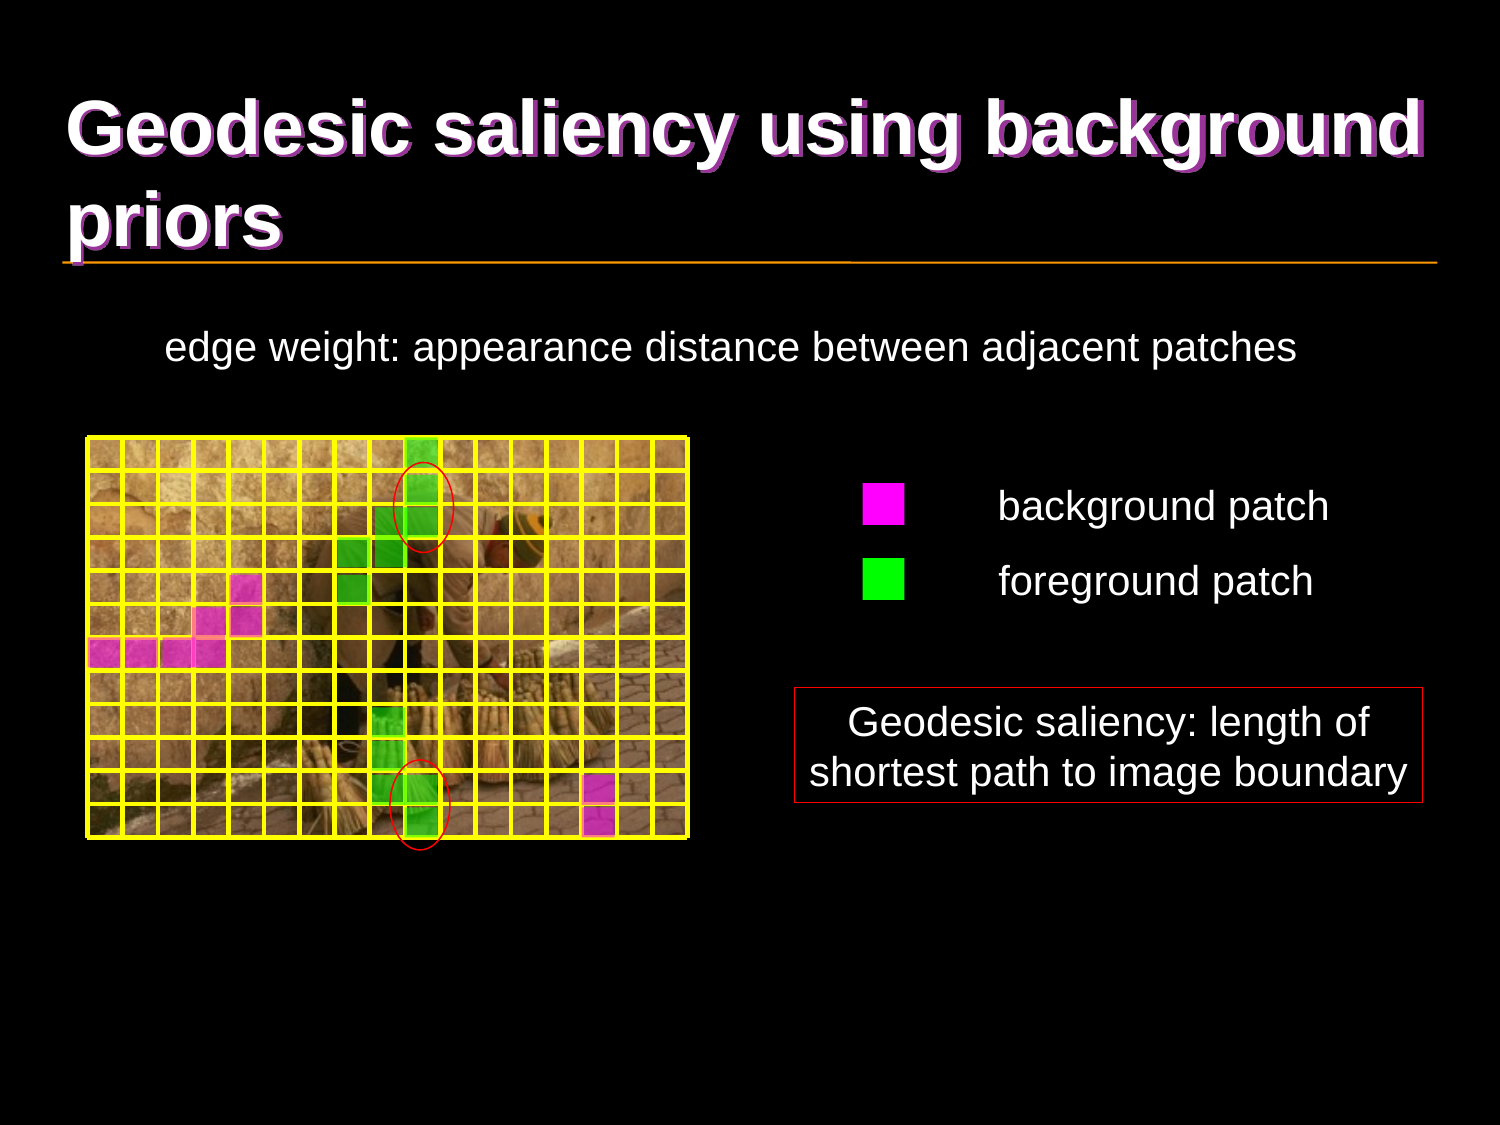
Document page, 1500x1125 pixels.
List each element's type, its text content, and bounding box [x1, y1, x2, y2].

picture [265, 505, 298, 537]
text_box foreground patch [983, 546, 1330, 612]
picture [371, 805, 404, 837]
picture [618, 538, 651, 570]
picture [159, 672, 193, 703]
picture [159, 772, 193, 803]
picture [124, 672, 157, 703]
picture [194, 505, 228, 537]
picture [159, 505, 193, 537]
picture [618, 672, 651, 703]
picture [229, 738, 263, 770]
picture [441, 572, 475, 603]
picture [582, 705, 616, 737]
picture [229, 572, 263, 603]
picture [477, 672, 510, 703]
picture [477, 772, 510, 803]
picture [300, 472, 334, 503]
picture [124, 805, 157, 837]
picture [335, 638, 369, 670]
picture [265, 805, 298, 837]
picture [441, 472, 475, 503]
picture [547, 438, 581, 470]
picture [547, 605, 581, 637]
picture [406, 738, 440, 770]
picture [124, 638, 157, 670]
picture [512, 538, 545, 570]
picture [88, 605, 122, 637]
picture [300, 572, 334, 603]
picture [653, 672, 687, 703]
picture [371, 438, 404, 470]
picture [512, 438, 545, 470]
picture [547, 572, 581, 603]
picture [406, 772, 440, 803]
picture [406, 672, 440, 703]
picture [159, 438, 193, 470]
picture [265, 605, 298, 637]
picture [477, 538, 510, 570]
picture [88, 438, 122, 470]
picture [653, 538, 687, 570]
picture [159, 805, 193, 837]
picture [300, 738, 334, 770]
picture [512, 638, 545, 670]
picture [547, 472, 581, 503]
picture [441, 738, 475, 770]
picture [547, 705, 581, 737]
picture [194, 805, 228, 837]
picture [371, 605, 404, 637]
picture [265, 572, 298, 603]
picture [618, 572, 651, 603]
picture [265, 472, 298, 503]
picture [159, 472, 193, 503]
picture [300, 538, 334, 570]
picture [229, 605, 263, 637]
picture [406, 538, 440, 570]
picture [406, 638, 440, 670]
picture [335, 672, 369, 703]
picture [441, 538, 475, 570]
picture [618, 438, 651, 470]
picture [229, 538, 263, 570]
picture [618, 605, 651, 637]
picture [371, 572, 404, 603]
picture [441, 638, 475, 670]
picture [159, 605, 193, 637]
picture [194, 605, 228, 637]
picture [229, 772, 263, 803]
picture [582, 472, 616, 503]
picture [512, 738, 545, 770]
picture [547, 638, 581, 670]
picture [406, 472, 440, 503]
picture [265, 738, 298, 770]
picture [406, 705, 440, 737]
picture [618, 472, 651, 503]
picture [159, 638, 193, 670]
picture [653, 705, 687, 737]
picture [265, 538, 298, 570]
picture [477, 572, 510, 603]
picture [653, 438, 687, 470]
picture [194, 572, 228, 603]
picture [88, 638, 122, 670]
picture [124, 438, 157, 470]
picture [194, 705, 228, 737]
picture [88, 572, 122, 603]
picture [300, 705, 334, 737]
picture [194, 738, 228, 770]
picture [582, 772, 616, 803]
picture [88, 705, 122, 737]
picture [512, 672, 545, 703]
picture [124, 505, 157, 537]
picture [582, 738, 616, 770]
picture [547, 738, 581, 770]
picture [618, 505, 651, 537]
picture [547, 538, 581, 570]
picture [300, 505, 334, 537]
picture [371, 472, 404, 503]
picture [194, 438, 228, 470]
picture [124, 538, 157, 570]
picture [335, 772, 369, 803]
picture [441, 772, 475, 803]
picture [406, 438, 440, 470]
picture [371, 672, 404, 703]
picture [618, 638, 651, 670]
picture [582, 505, 616, 537]
picture [512, 772, 545, 803]
picture [124, 738, 157, 770]
picture [371, 772, 404, 803]
text_box edge weight: appearance distance between adjacent patches [137, 312, 1325, 378]
picture [618, 738, 651, 770]
picture [477, 505, 510, 537]
picture [88, 805, 122, 837]
picture [547, 772, 581, 803]
picture [335, 705, 369, 737]
picture [124, 605, 157, 637]
picture [229, 505, 263, 537]
picture [512, 805, 545, 837]
picture [653, 638, 687, 670]
picture [229, 638, 263, 670]
text_box background patch [982, 471, 1346, 537]
picture [477, 705, 510, 737]
picture [653, 472, 687, 503]
picture [159, 572, 193, 603]
picture [618, 805, 651, 837]
picture [441, 438, 475, 470]
picture [582, 438, 616, 470]
picture [300, 805, 334, 837]
text_box [862, 483, 905, 525]
picture [618, 705, 651, 737]
picture [406, 805, 440, 837]
picture [371, 505, 404, 537]
picture [229, 805, 263, 837]
picture [653, 738, 687, 770]
picture [124, 705, 157, 737]
picture [653, 772, 687, 803]
picture [582, 805, 616, 837]
picture [406, 605, 440, 637]
picture [194, 472, 228, 503]
picture [547, 805, 581, 837]
picture [582, 672, 616, 703]
picture [653, 805, 687, 837]
picture [441, 805, 475, 837]
picture [265, 438, 298, 470]
picture [300, 638, 334, 670]
picture [229, 672, 263, 703]
picture [512, 705, 545, 737]
picture [547, 505, 581, 537]
picture [159, 538, 193, 570]
picture [300, 672, 334, 703]
picture [194, 638, 228, 670]
picture [88, 738, 122, 770]
picture [194, 538, 228, 570]
picture [477, 638, 510, 670]
picture [371, 705, 404, 737]
text_box [862, 558, 905, 600]
picture [653, 505, 687, 537]
picture [265, 772, 298, 803]
picture [477, 438, 510, 470]
picture [265, 705, 298, 737]
picture [582, 638, 616, 670]
text_box Geodesic saliency: length of shortest path to image boundary [794, 687, 1423, 803]
picture [547, 672, 581, 703]
picture [582, 605, 616, 637]
picture [512, 505, 545, 537]
picture [88, 538, 122, 570]
picture [512, 605, 545, 637]
picture [88, 505, 122, 537]
picture [159, 705, 193, 737]
picture [229, 705, 263, 737]
picture [406, 572, 440, 603]
picture [441, 672, 475, 703]
picture [582, 572, 616, 603]
picture [371, 538, 404, 570]
picture [477, 605, 510, 637]
title Geodesic saliency using background priors [50, 69, 1450, 270]
picture [335, 538, 369, 570]
picture [335, 438, 369, 470]
picture [124, 772, 157, 803]
picture [335, 505, 369, 537]
picture [300, 772, 334, 803]
picture [441, 705, 475, 737]
picture [335, 738, 369, 770]
picture [335, 472, 369, 503]
picture [653, 572, 687, 603]
picture [229, 438, 263, 470]
picture [512, 472, 545, 503]
picture [512, 572, 545, 603]
picture [441, 505, 475, 537]
picture [335, 605, 369, 637]
picture [441, 605, 475, 637]
picture [88, 772, 122, 803]
picture [300, 438, 334, 470]
picture [124, 472, 157, 503]
picture [194, 672, 228, 703]
picture [124, 572, 157, 603]
picture [229, 472, 263, 503]
picture [265, 638, 298, 670]
picture [194, 772, 228, 803]
picture [477, 805, 510, 837]
picture [88, 672, 122, 703]
picture [618, 772, 651, 803]
picture [477, 738, 510, 770]
picture [300, 605, 334, 637]
picture [335, 572, 369, 603]
picture [265, 672, 298, 703]
picture [88, 472, 122, 503]
picture [477, 472, 510, 503]
picture [371, 638, 404, 670]
picture [582, 538, 616, 570]
picture [371, 738, 404, 770]
picture [406, 505, 440, 537]
picture [335, 805, 369, 837]
picture [159, 738, 193, 770]
picture [653, 605, 687, 637]
